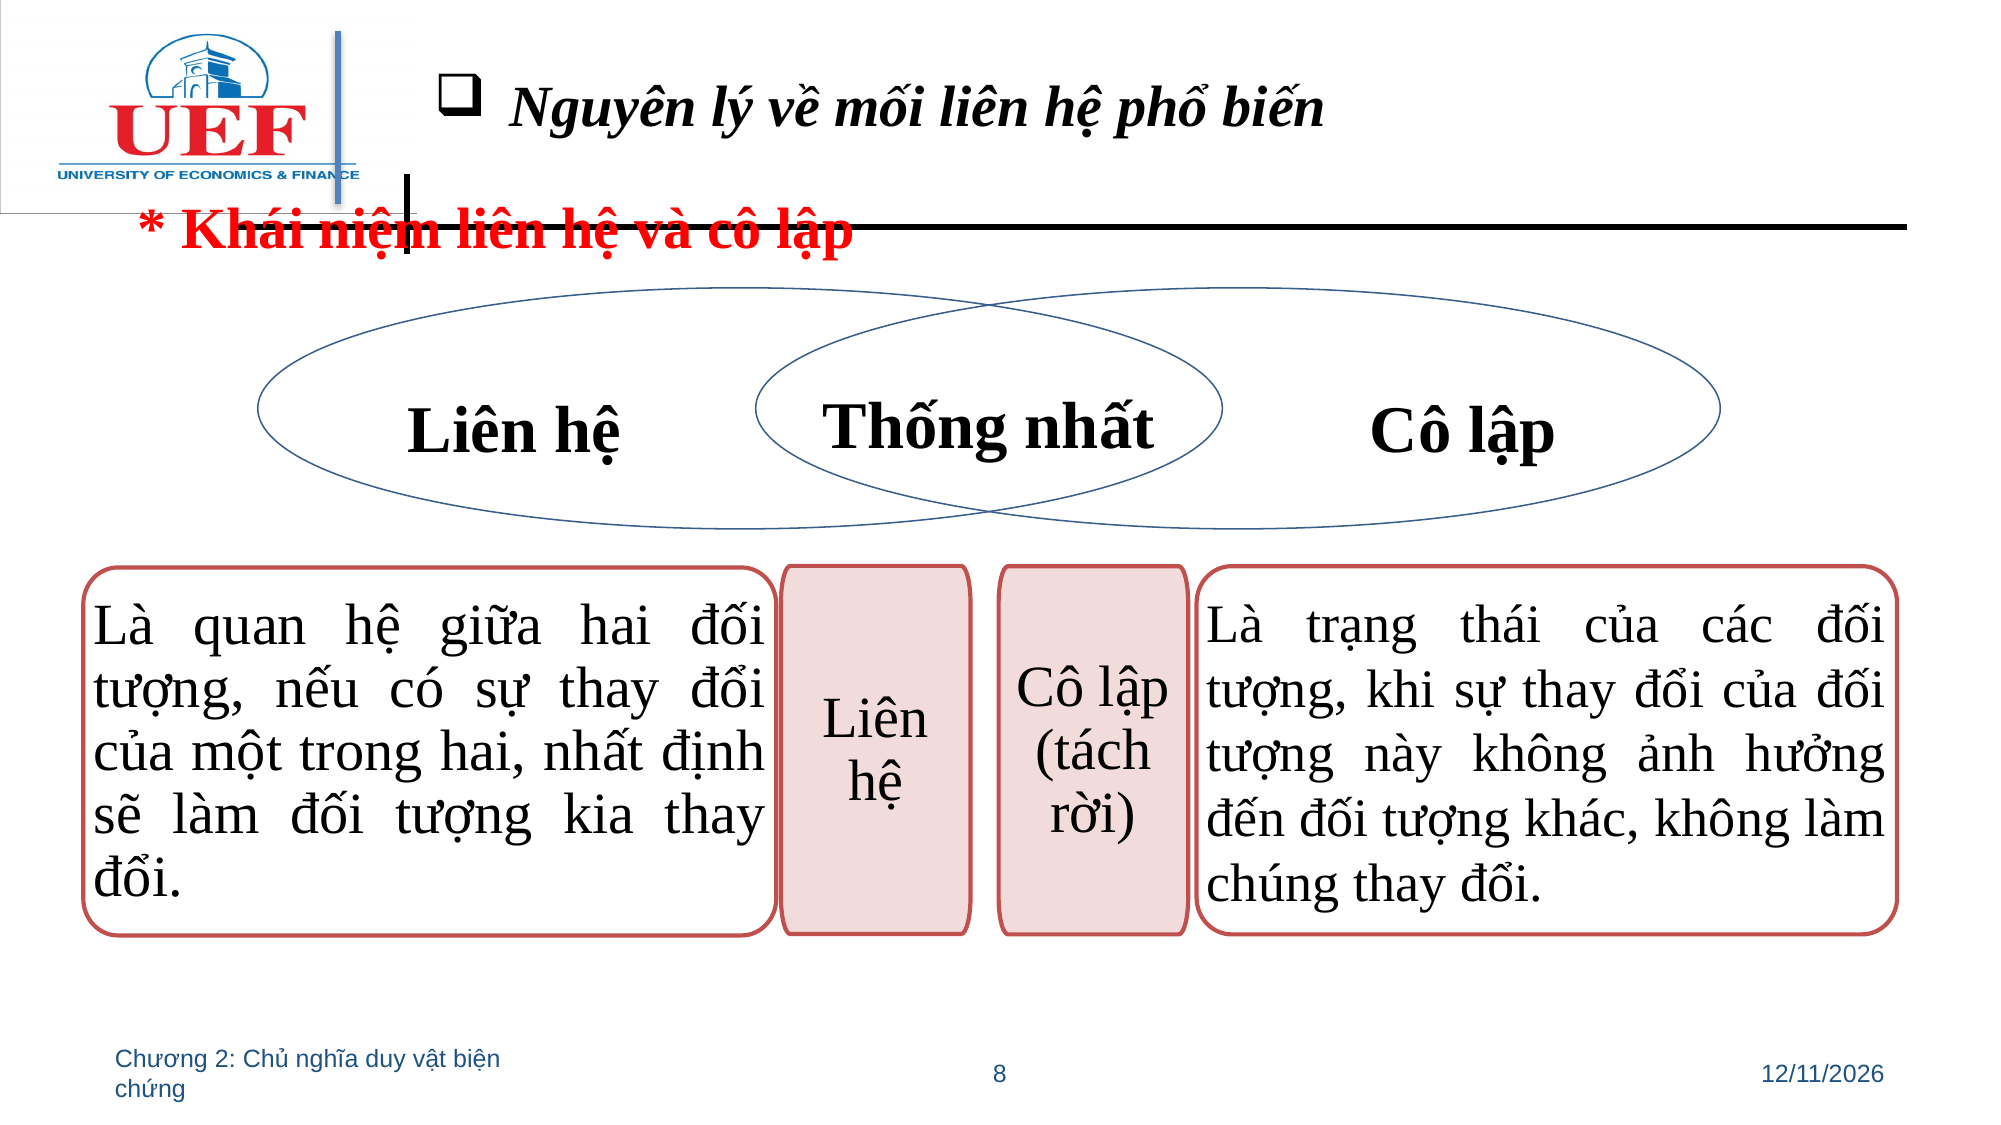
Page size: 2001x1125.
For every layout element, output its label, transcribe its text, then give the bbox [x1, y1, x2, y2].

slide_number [1433, 1042, 1900, 1103]
picture [0, 0, 417, 214]
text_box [257, 287, 1721, 530]
slide_number 8 [683, 1042, 1317, 1103]
footer Chương 2: Chủ nghĩa duy vật biện chứng [99, 1042, 567, 1103]
text_box Cô lập (tách rời) [996, 564, 1191, 937]
text_box Nguyên lý về mối liên hệ phổ biến [419, 60, 1972, 146]
text_box Là quan hệ giữa hai đối tượng, nếu có sự thay đổi của một trong hai, nhất định sẽ làm đối tượng kia thay đổi. [81, 565, 778, 938]
text_box Là trạng thái của các đối tượng, khi sự thay đổi của đối tượng này không ảnh hưởng đến đối tượng khác, không làm chúng thay đổi. [1194, 564, 1900, 937]
text_box * Khái niệm liên hệ và cô lập [122, 182, 950, 268]
text_box Liên hệ [778, 563, 973, 937]
